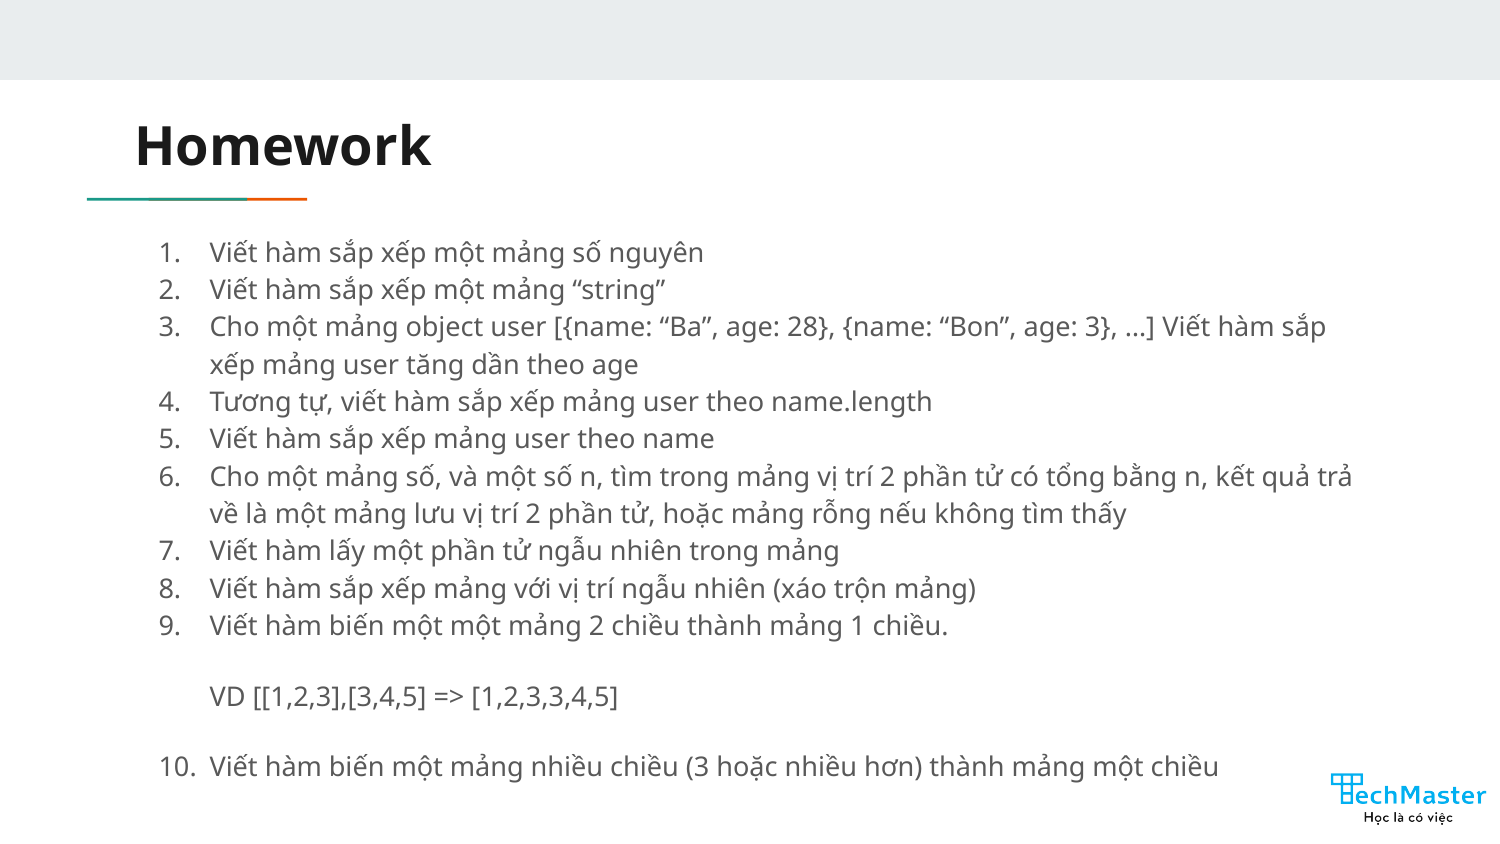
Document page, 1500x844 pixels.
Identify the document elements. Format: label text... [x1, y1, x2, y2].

picture [1329, 754, 1488, 844]
list Viết hàm sắp xếp một mảng số nguyên Viết hàm sắp xếp một mảng “string” Cho một mảng object user [{name: “Ba”, age: 28}, {name: “Bon”, age: 3}, …] Viết hàm sắp xếp mảng user tăng dần theo age Tương tự, viết hàm sắp xếp mảng user theo name.length Viết hàm sắp xếp mảng user theo name Cho một mảng số, và một số n, tìm trong mảng vị trí 2 phần tử có tổng bằng n, kết quả trả về là một mảng lưu vị trí 2 phần tử, hoặc mảng rỗng nếu không tìm thấy Viết hàm lấy một phần tử ngẫu nhiên trong mảng Viết hàm sắp xếp mảng với vị trí ngẫu nhiên (xáo trộn mảng) Viết hàm biến một một mảng 2 chiều thành mảng 1 chiều. VD [[1,2,3],[3,4,5] => [1,2,3,3,4,5] Viết hàm biến một mảng nhiều chiều (3 hoặc nhiều hơn) thành mảng một chiều [119, 215, 1381, 804]
title Homework [119, 95, 1381, 184]
